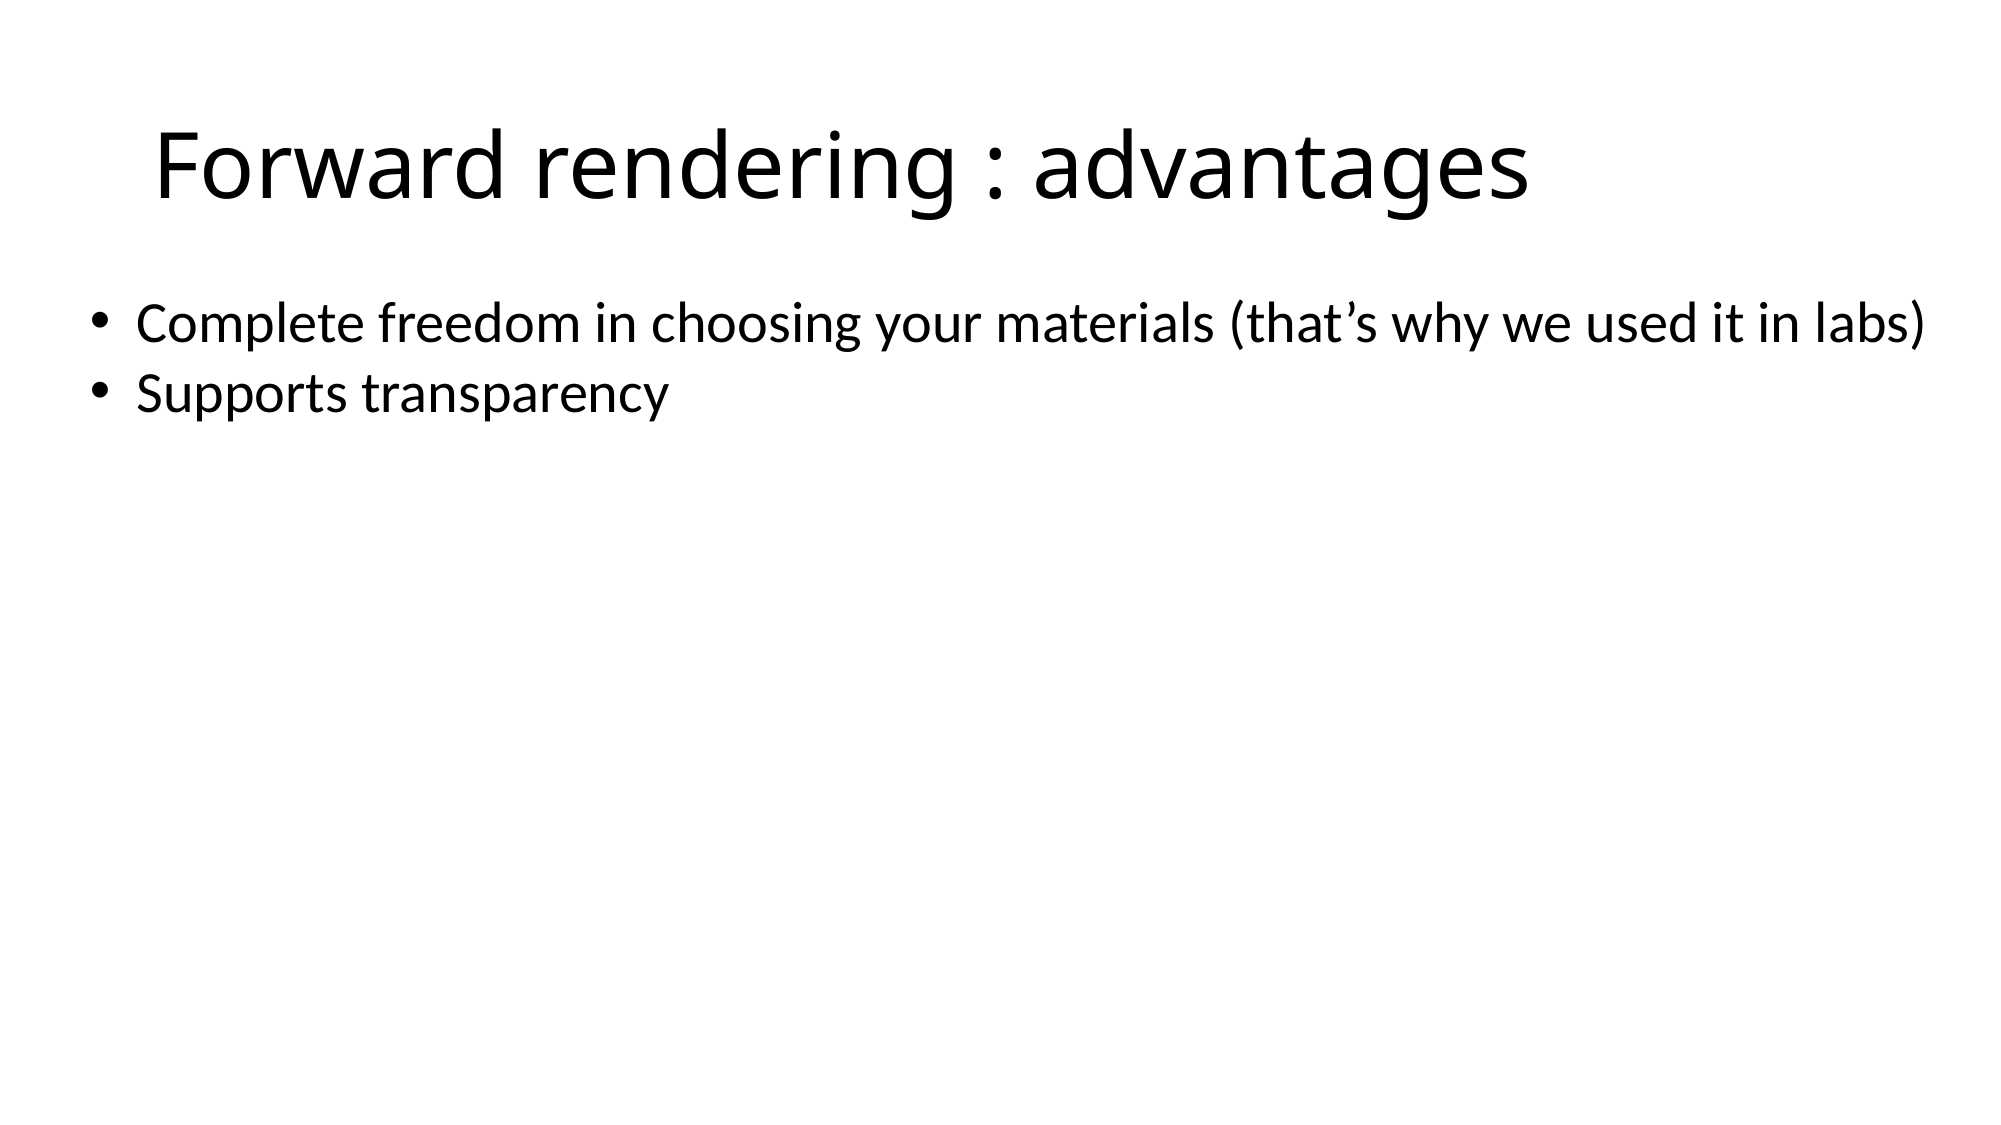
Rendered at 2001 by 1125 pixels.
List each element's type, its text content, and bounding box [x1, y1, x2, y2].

text_box Complete freedom in choosing your materials (that’s why we used it in labs) Supports transparency [75, 277, 1943, 432]
title Forward rendering : advantages [137, 59, 1863, 277]
